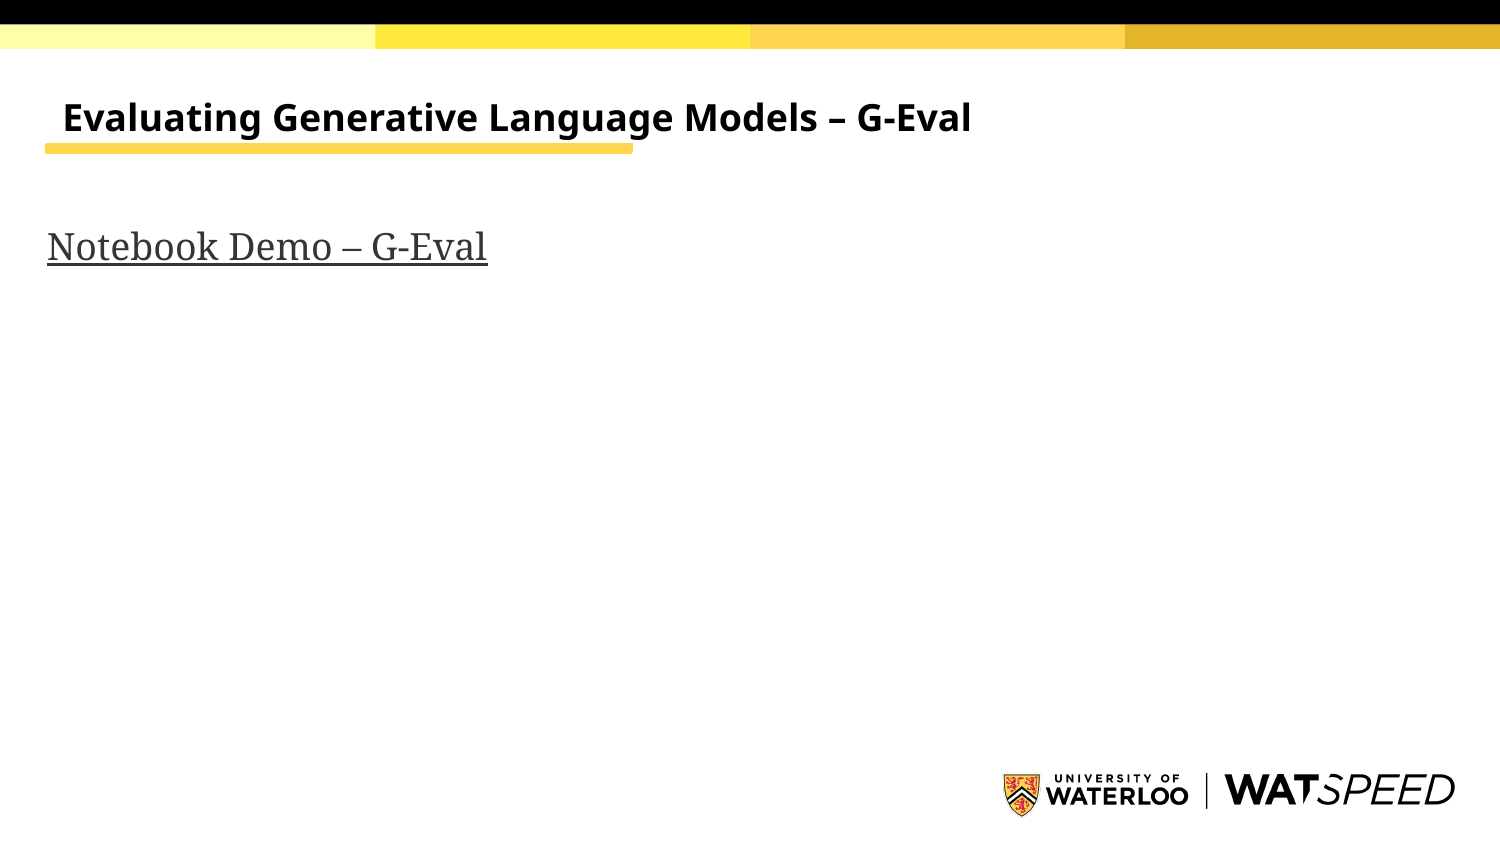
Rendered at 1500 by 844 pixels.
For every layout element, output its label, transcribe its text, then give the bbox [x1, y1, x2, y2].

title Evaluating Generative Language Models – G-Eval [51, 72, 1449, 167]
picture [976, 738, 1484, 844]
text_box Notebook Demo – G-Eval [31, 207, 796, 289]
